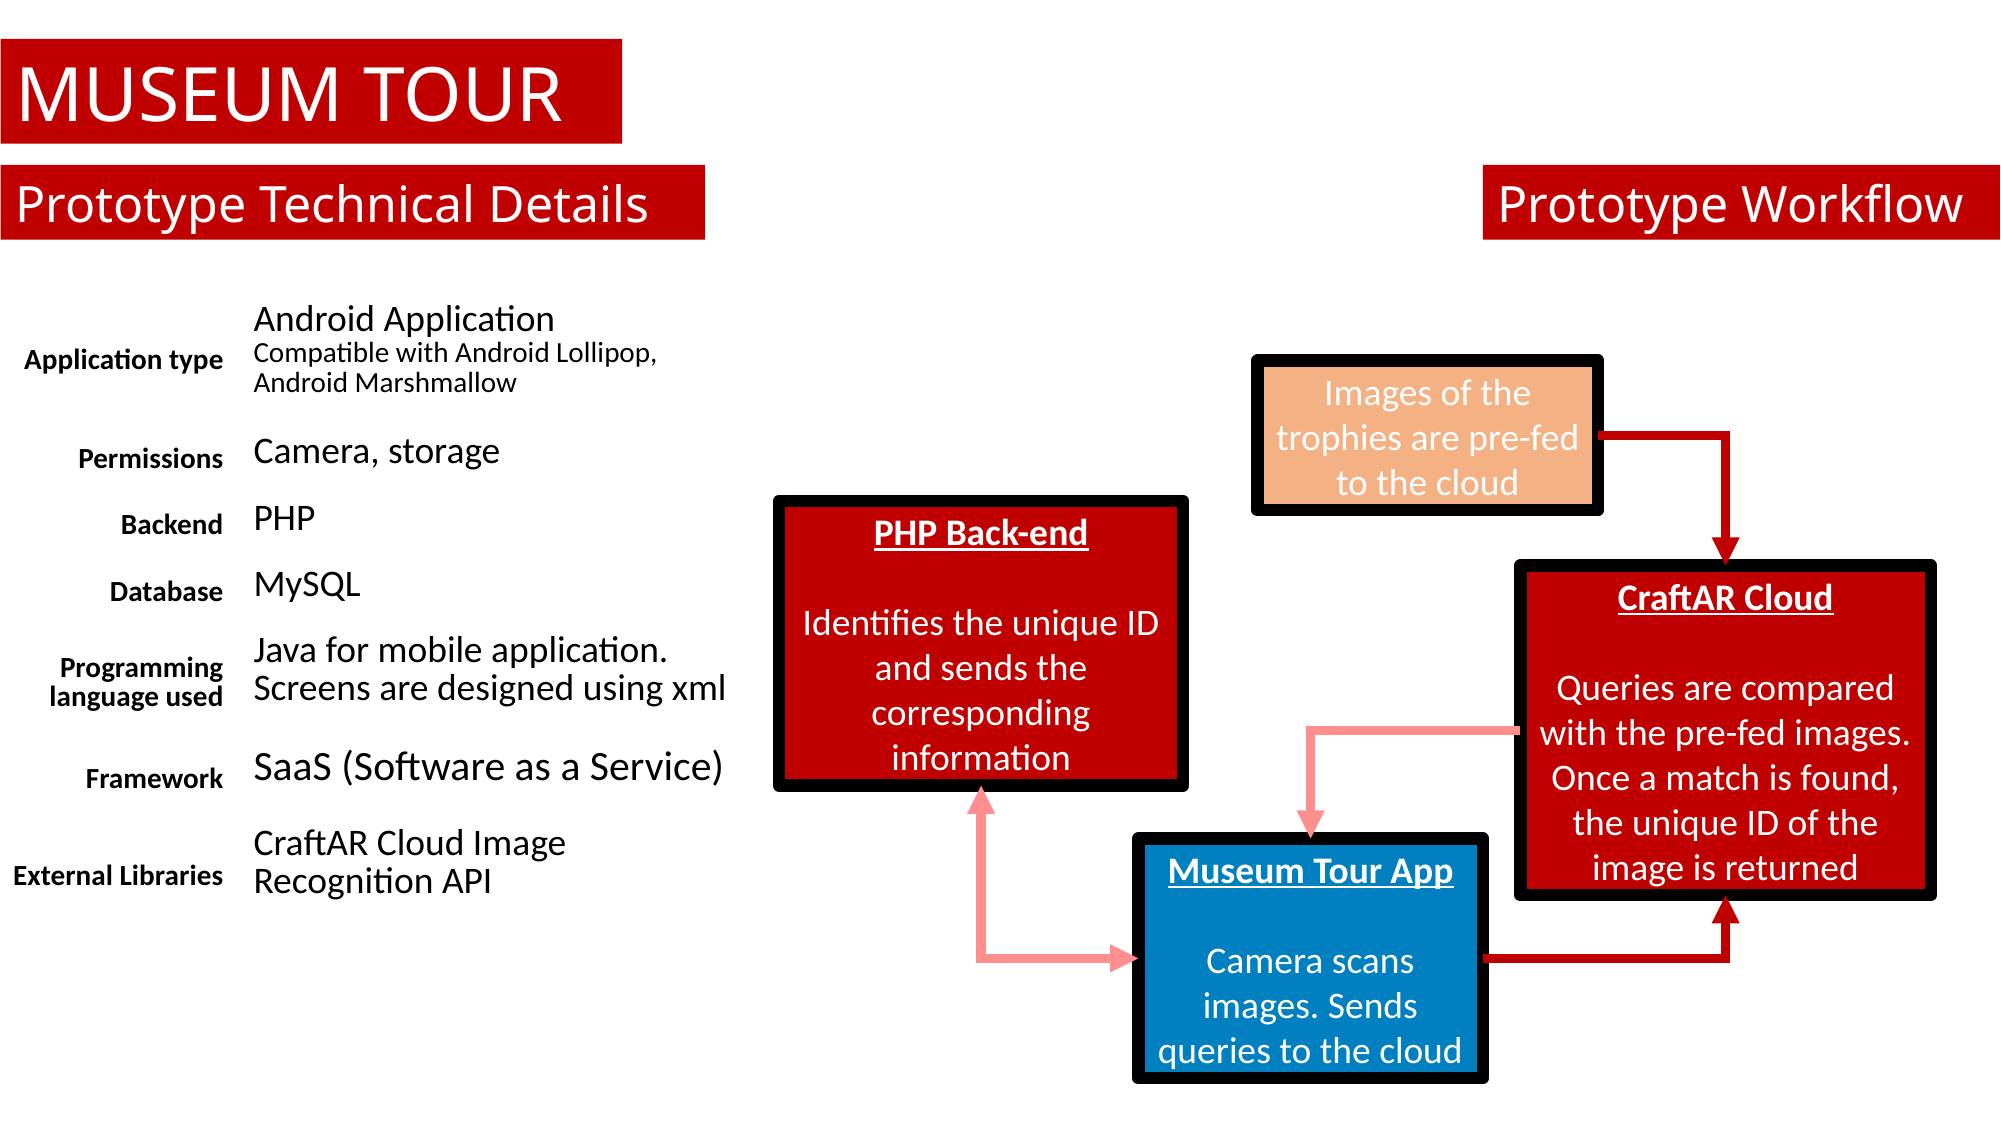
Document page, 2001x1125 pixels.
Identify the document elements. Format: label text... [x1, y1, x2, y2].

text_box CraftAR Cloud Queries are compared with the pre-fed images. Once a match is found, the unique ID of the image is returned [1520, 565, 1931, 896]
table_cell Camera, storage [239, 428, 745, 494]
text_box Prototype Workflow [1482, 164, 2000, 240]
table_cell PHP [239, 494, 745, 561]
table_cell External Libraries [0, 820, 239, 935]
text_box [1598, 436, 1726, 566]
table_cell Programming language used [0, 627, 239, 742]
table_cell Permissions [0, 428, 239, 494]
text_box Images of the trophies are pre-fed to the cloud [1257, 360, 1599, 511]
table_cell SaaS (Software as a Service) [239, 742, 745, 820]
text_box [981, 788, 1139, 959]
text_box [1482, 898, 1726, 959]
table_header Android Application Compatible with Android Lollipop, Android Marshmallow [239, 296, 745, 428]
table_cell Framework [0, 742, 239, 820]
table_cell CraftAR Cloud Image Recognition API [239, 820, 745, 935]
table_header Application type [0, 296, 239, 428]
text_box Museum Tour App Camera scans images. Sends queries to the cloud [1138, 838, 1483, 1079]
table_cell Database [0, 561, 239, 627]
table_cell Backend [0, 494, 239, 561]
text_box PHP Back-end Identifies the unique ID and sends the corresponding information [779, 500, 1183, 786]
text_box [1310, 732, 1521, 838]
table_cell Java for mobile application. Screens are designed using xml [239, 627, 745, 742]
table_cell MySQL [239, 561, 745, 627]
text_box MUSEUM TOUR [0, 38, 623, 144]
text_box Prototype Technical Details [0, 164, 706, 240]
